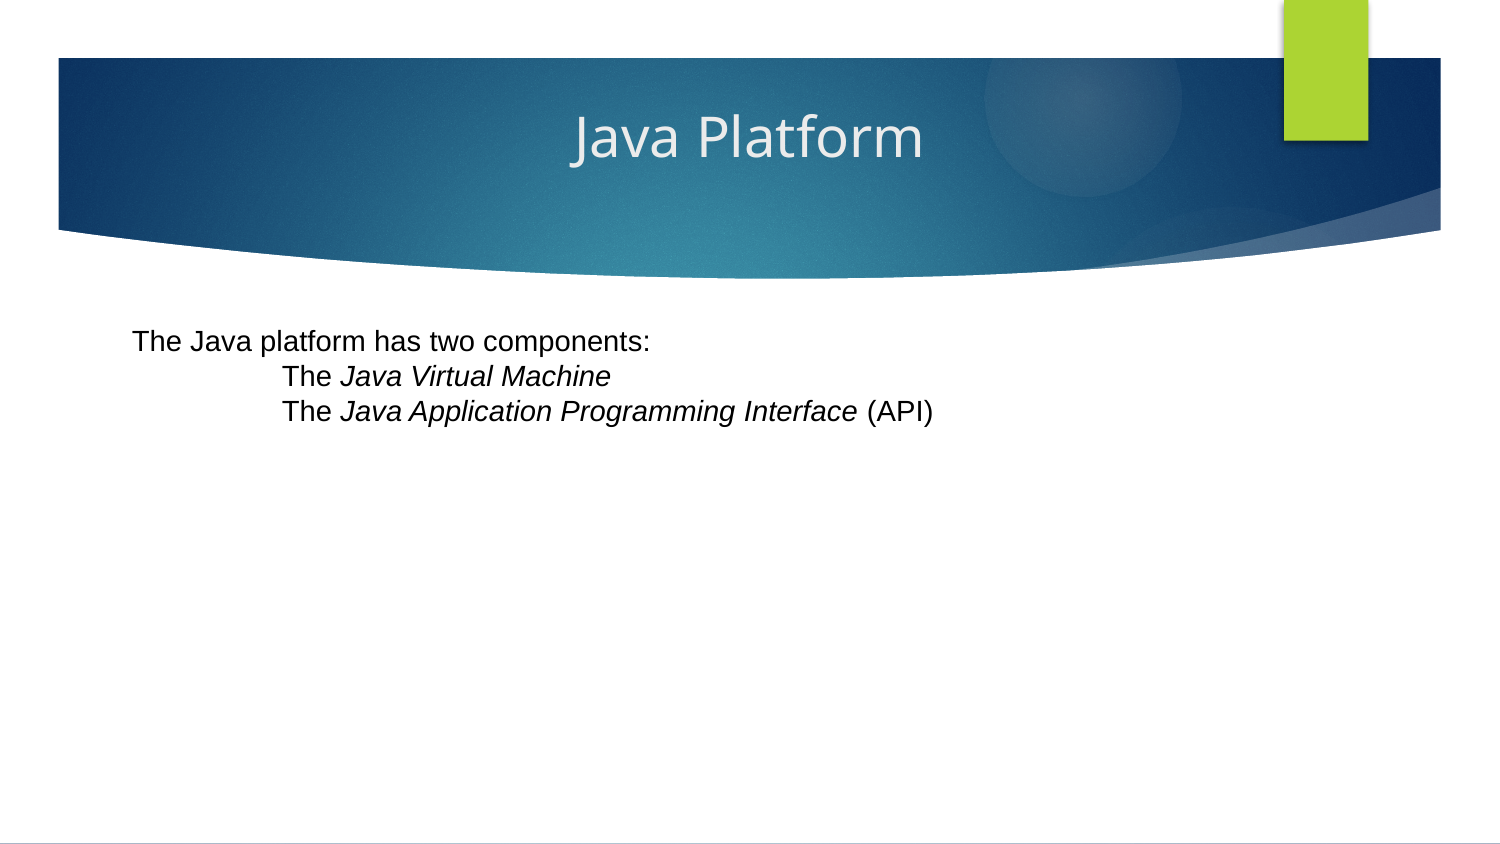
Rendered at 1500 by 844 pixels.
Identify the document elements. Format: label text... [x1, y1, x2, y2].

title Java Platform [118, 86, 1382, 181]
text_box The Java platform has two components: The Java Virtual Machine The Java Application Programming Interface (API) [117, 314, 1382, 770]
